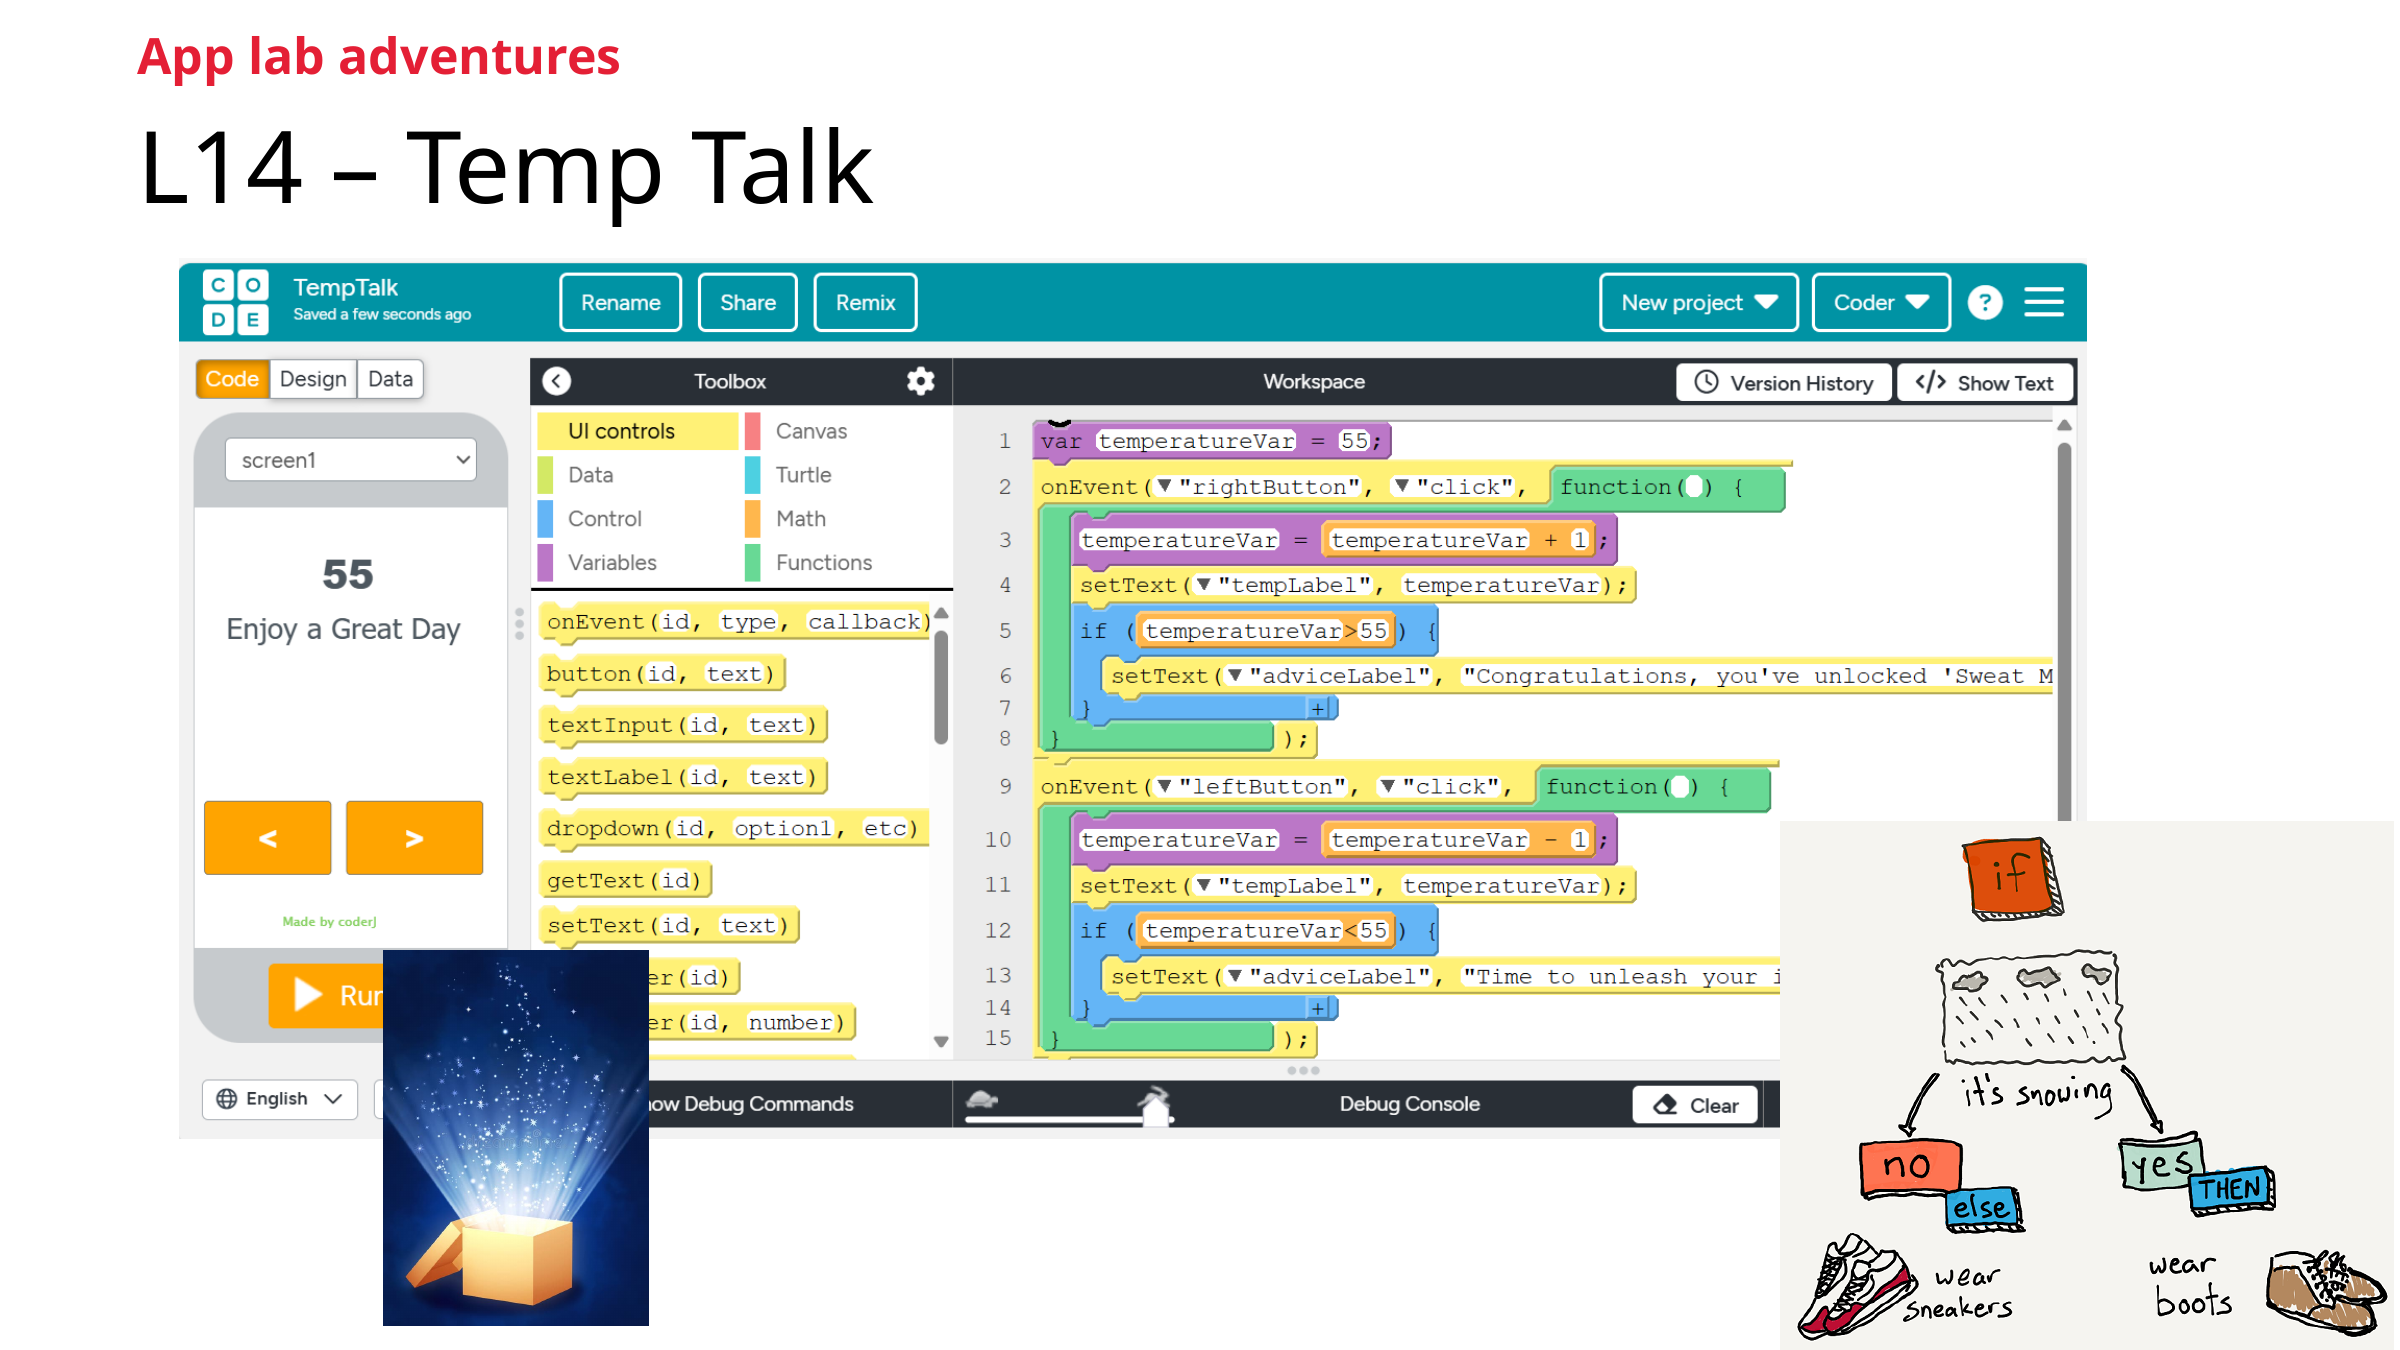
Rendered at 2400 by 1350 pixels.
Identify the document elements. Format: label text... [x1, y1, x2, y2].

text_box App lab adventures [122, 26, 2265, 99]
picture [179, 258, 2394, 1350]
text_box L14 – Temp Talk [122, 114, 2265, 243]
